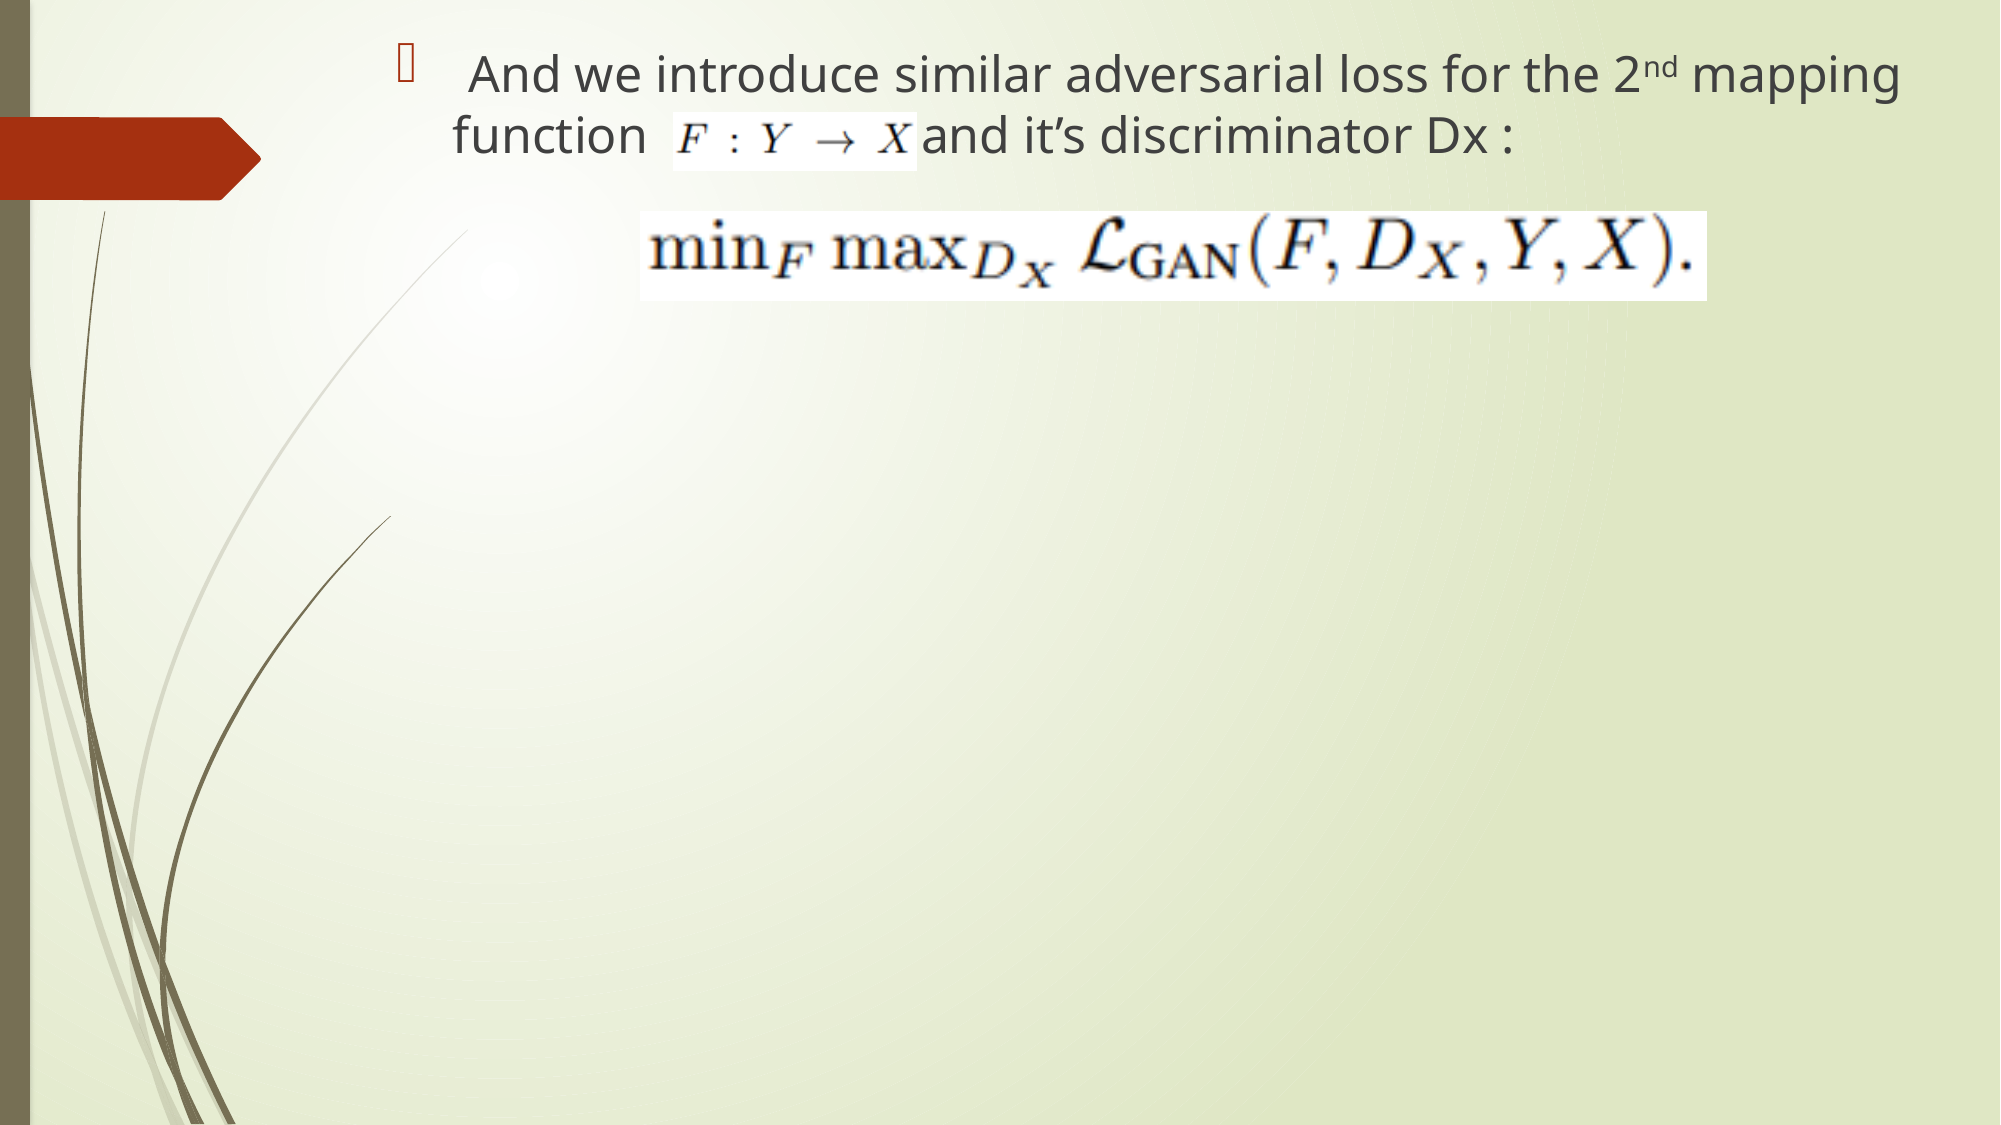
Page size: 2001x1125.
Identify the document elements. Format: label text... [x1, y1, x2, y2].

picture [673, 111, 918, 171]
picture [640, 211, 1707, 302]
list And we introduce similar adversarial loss for the 2nd mapping function and it’s discriminator Dx : [381, 26, 1966, 1106]
